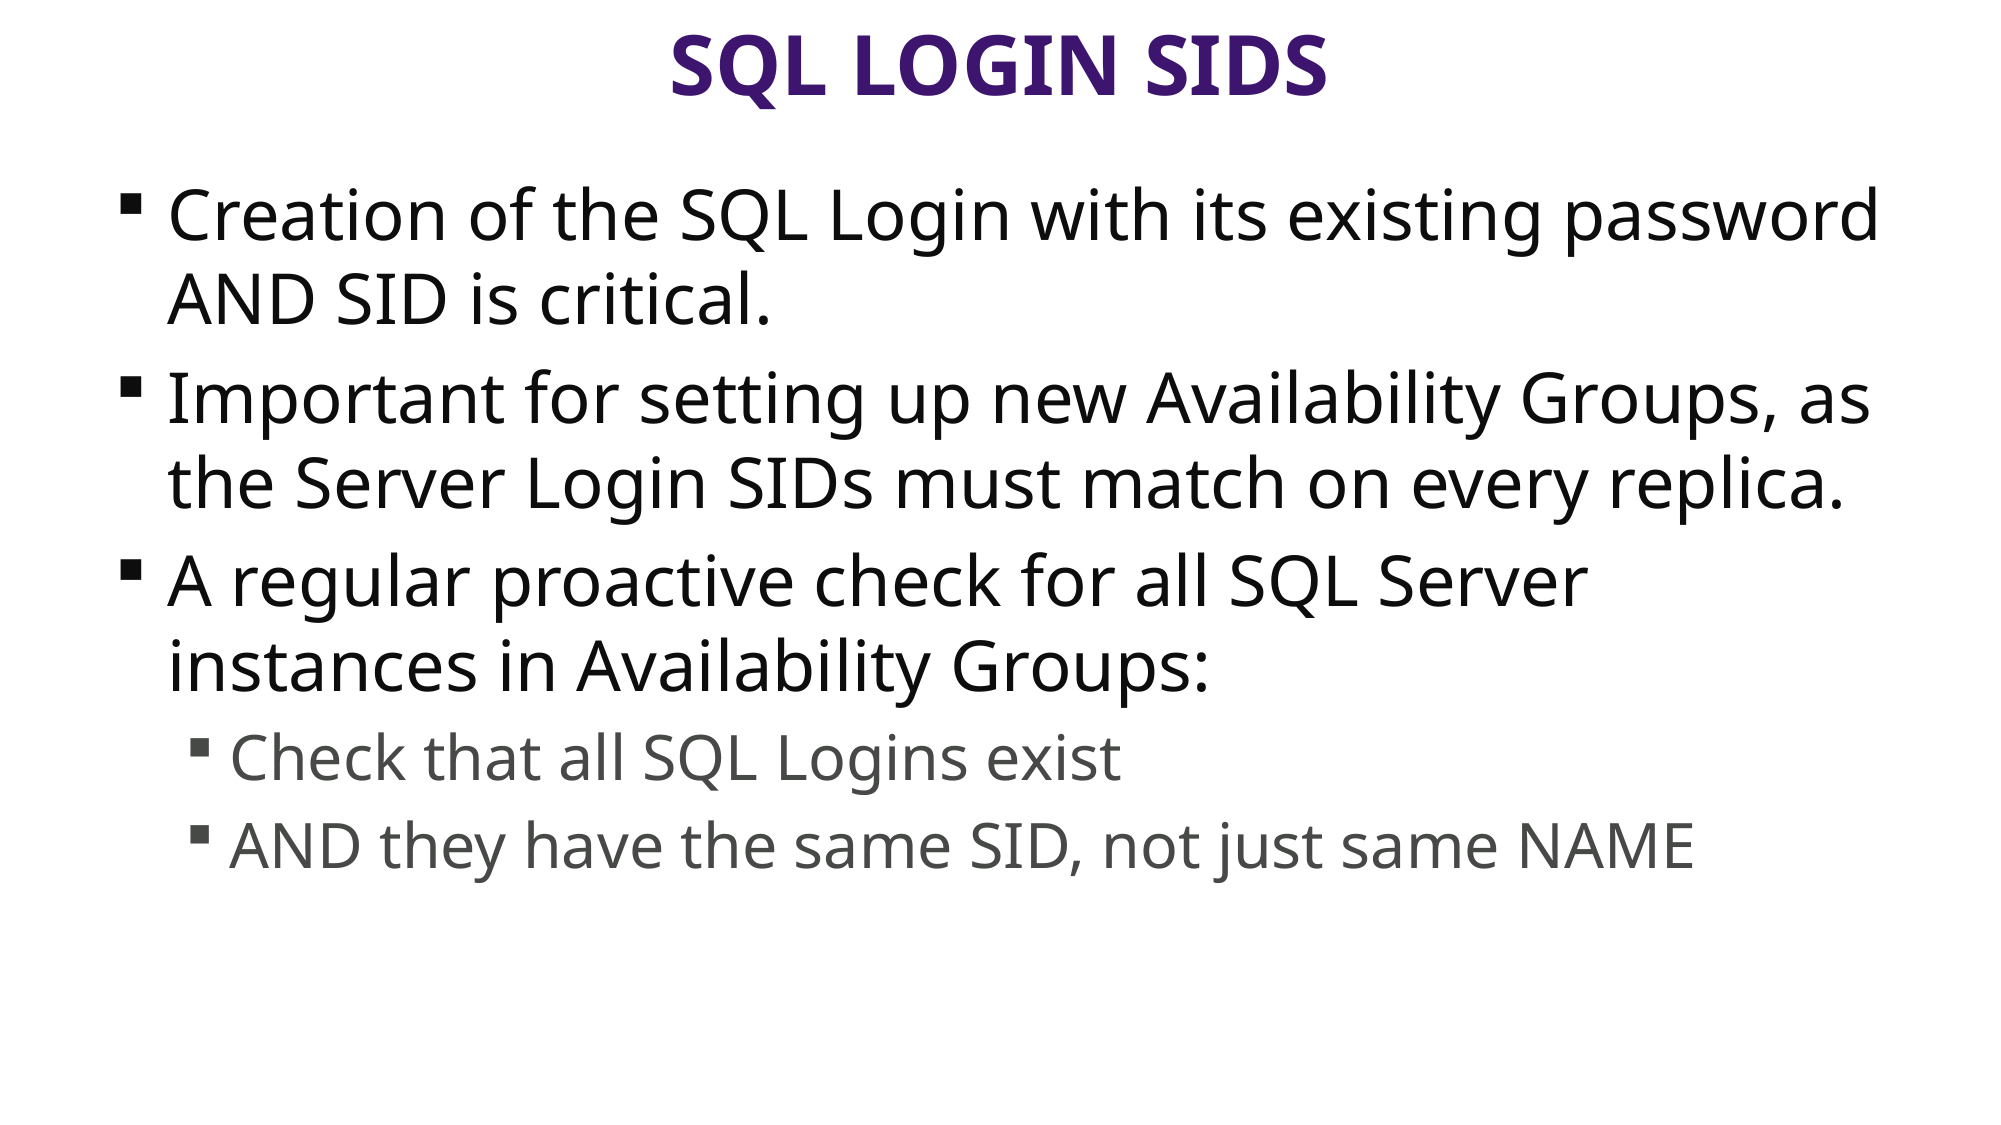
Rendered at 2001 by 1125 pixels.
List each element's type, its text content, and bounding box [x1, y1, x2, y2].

title Sql login SIDS [0, 0, 2000, 125]
list Creation of the SQL Login with its existing password AND SID is critical. Important for setting up new Availability Groups, as the Server Login SIDs must match on every replica. A regular proactive check for all SQL Server instances in Availability Groups: Check that all SQL Logins exist AND they have the same SID, not just same NAME [99, 162, 1900, 963]
